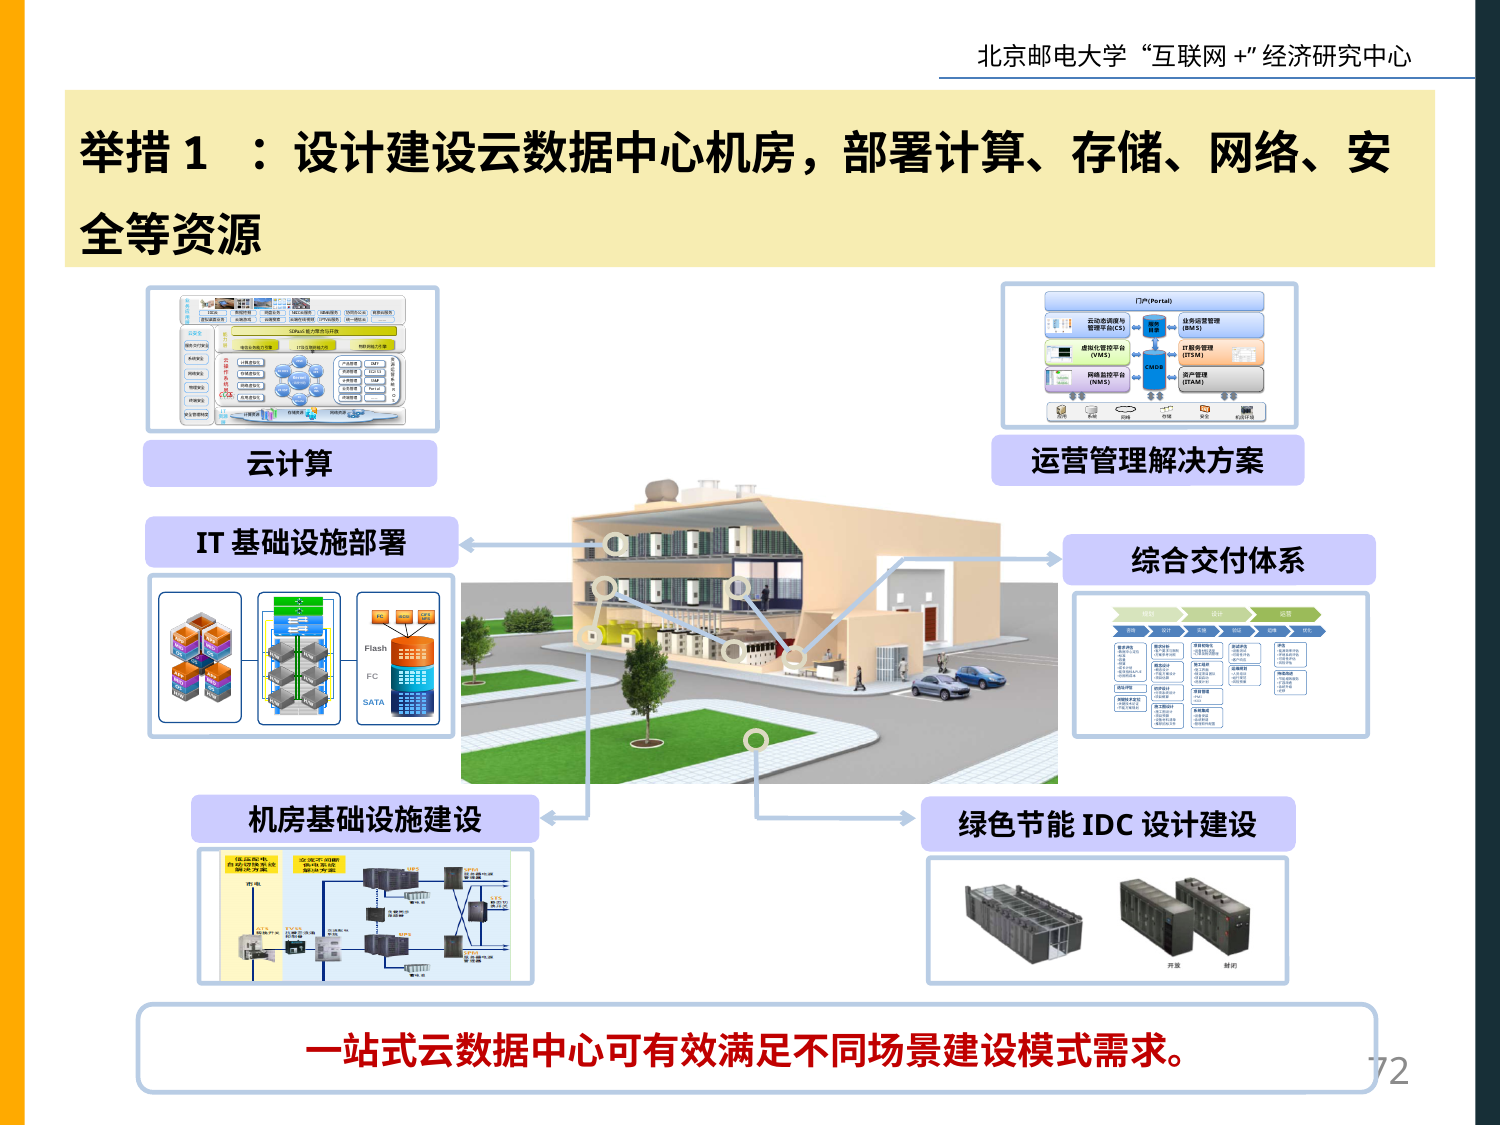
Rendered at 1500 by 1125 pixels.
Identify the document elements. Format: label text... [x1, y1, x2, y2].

slide_number 72 [1074, 1042, 1425, 1103]
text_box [137, 283, 1377, 1093]
text_box 举措1 ：设计建设云数据中心机房，部署计算、存储、网络、安全等资源 [63, 88, 1437, 269]
